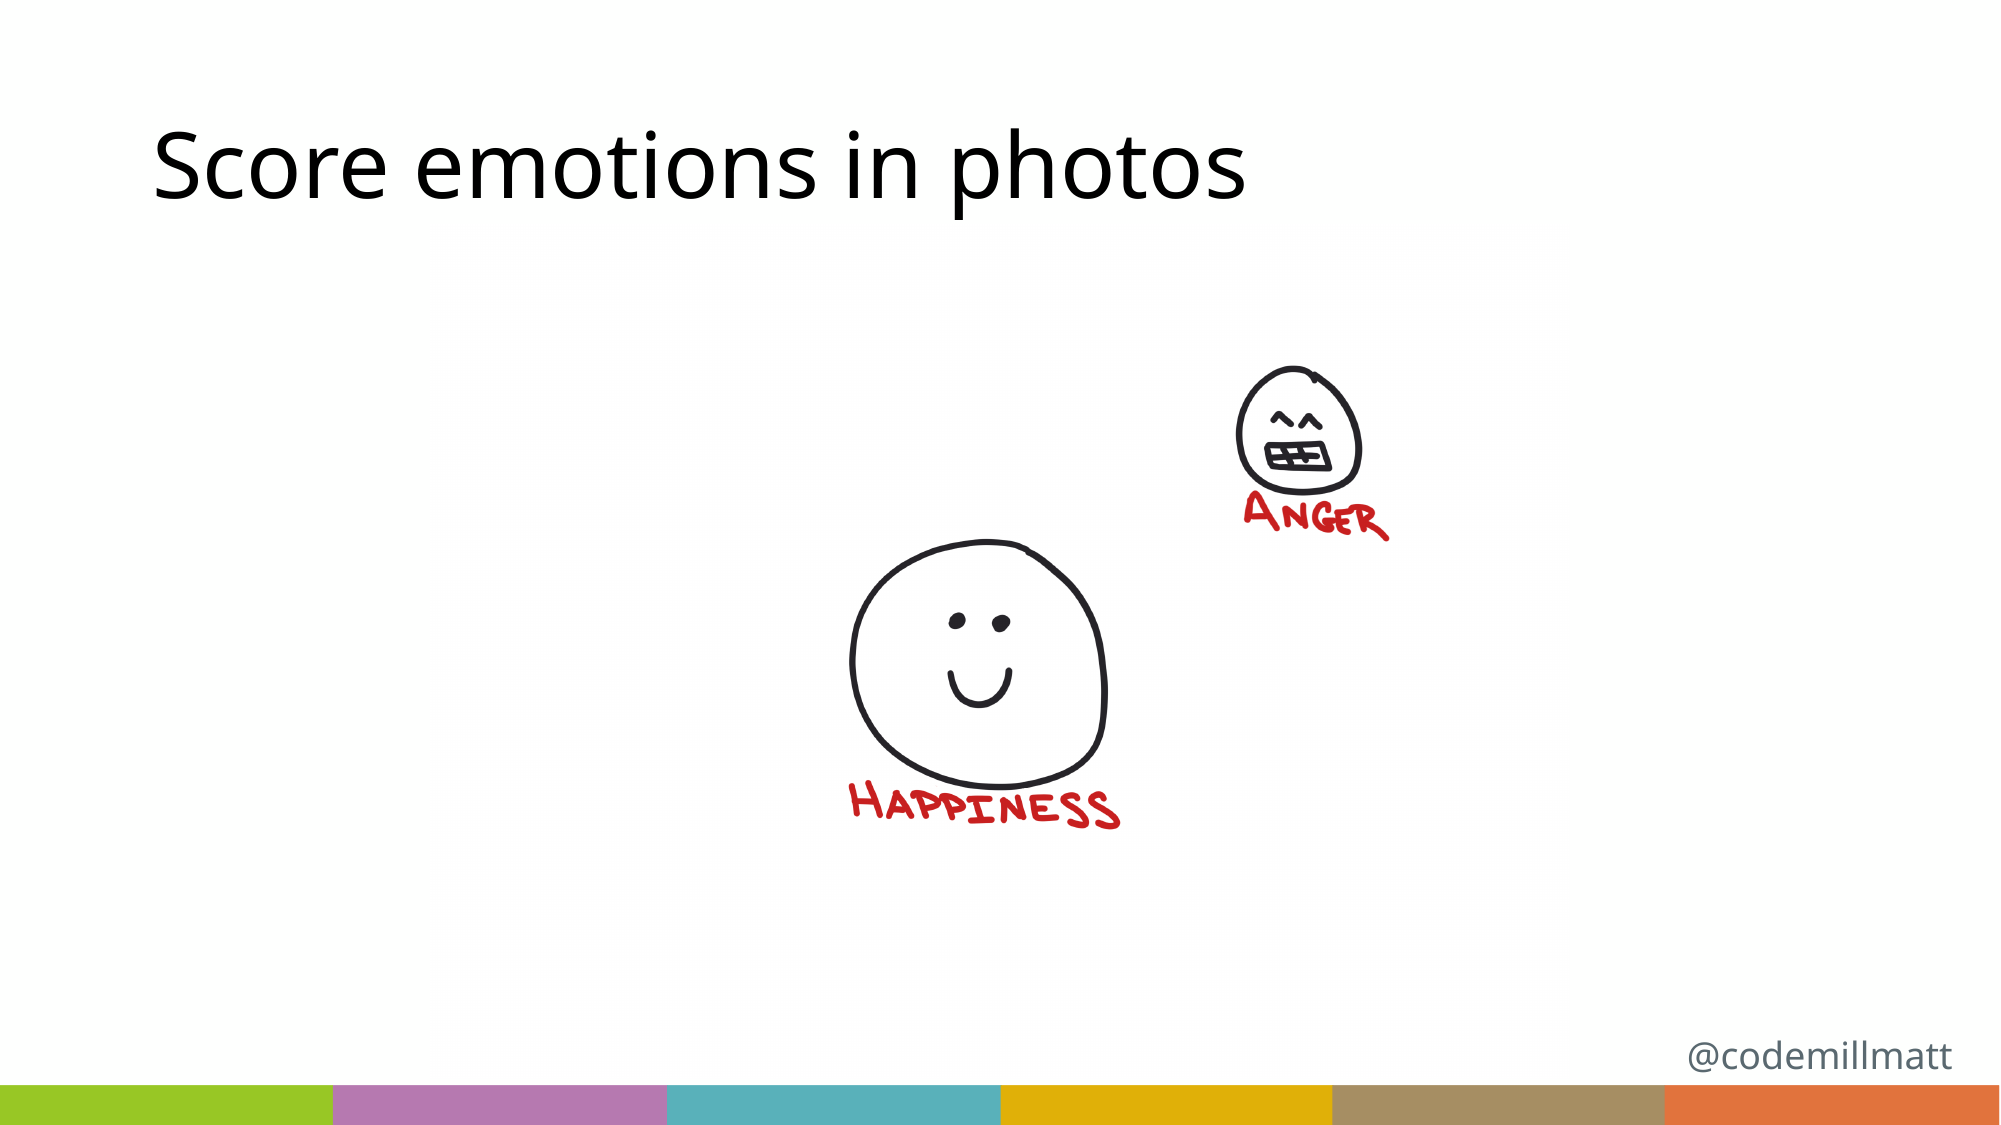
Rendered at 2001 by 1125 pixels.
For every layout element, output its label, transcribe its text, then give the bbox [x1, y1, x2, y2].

title Score emotions in photos [137, 59, 1863, 278]
picture [430, 224, 1570, 1079]
